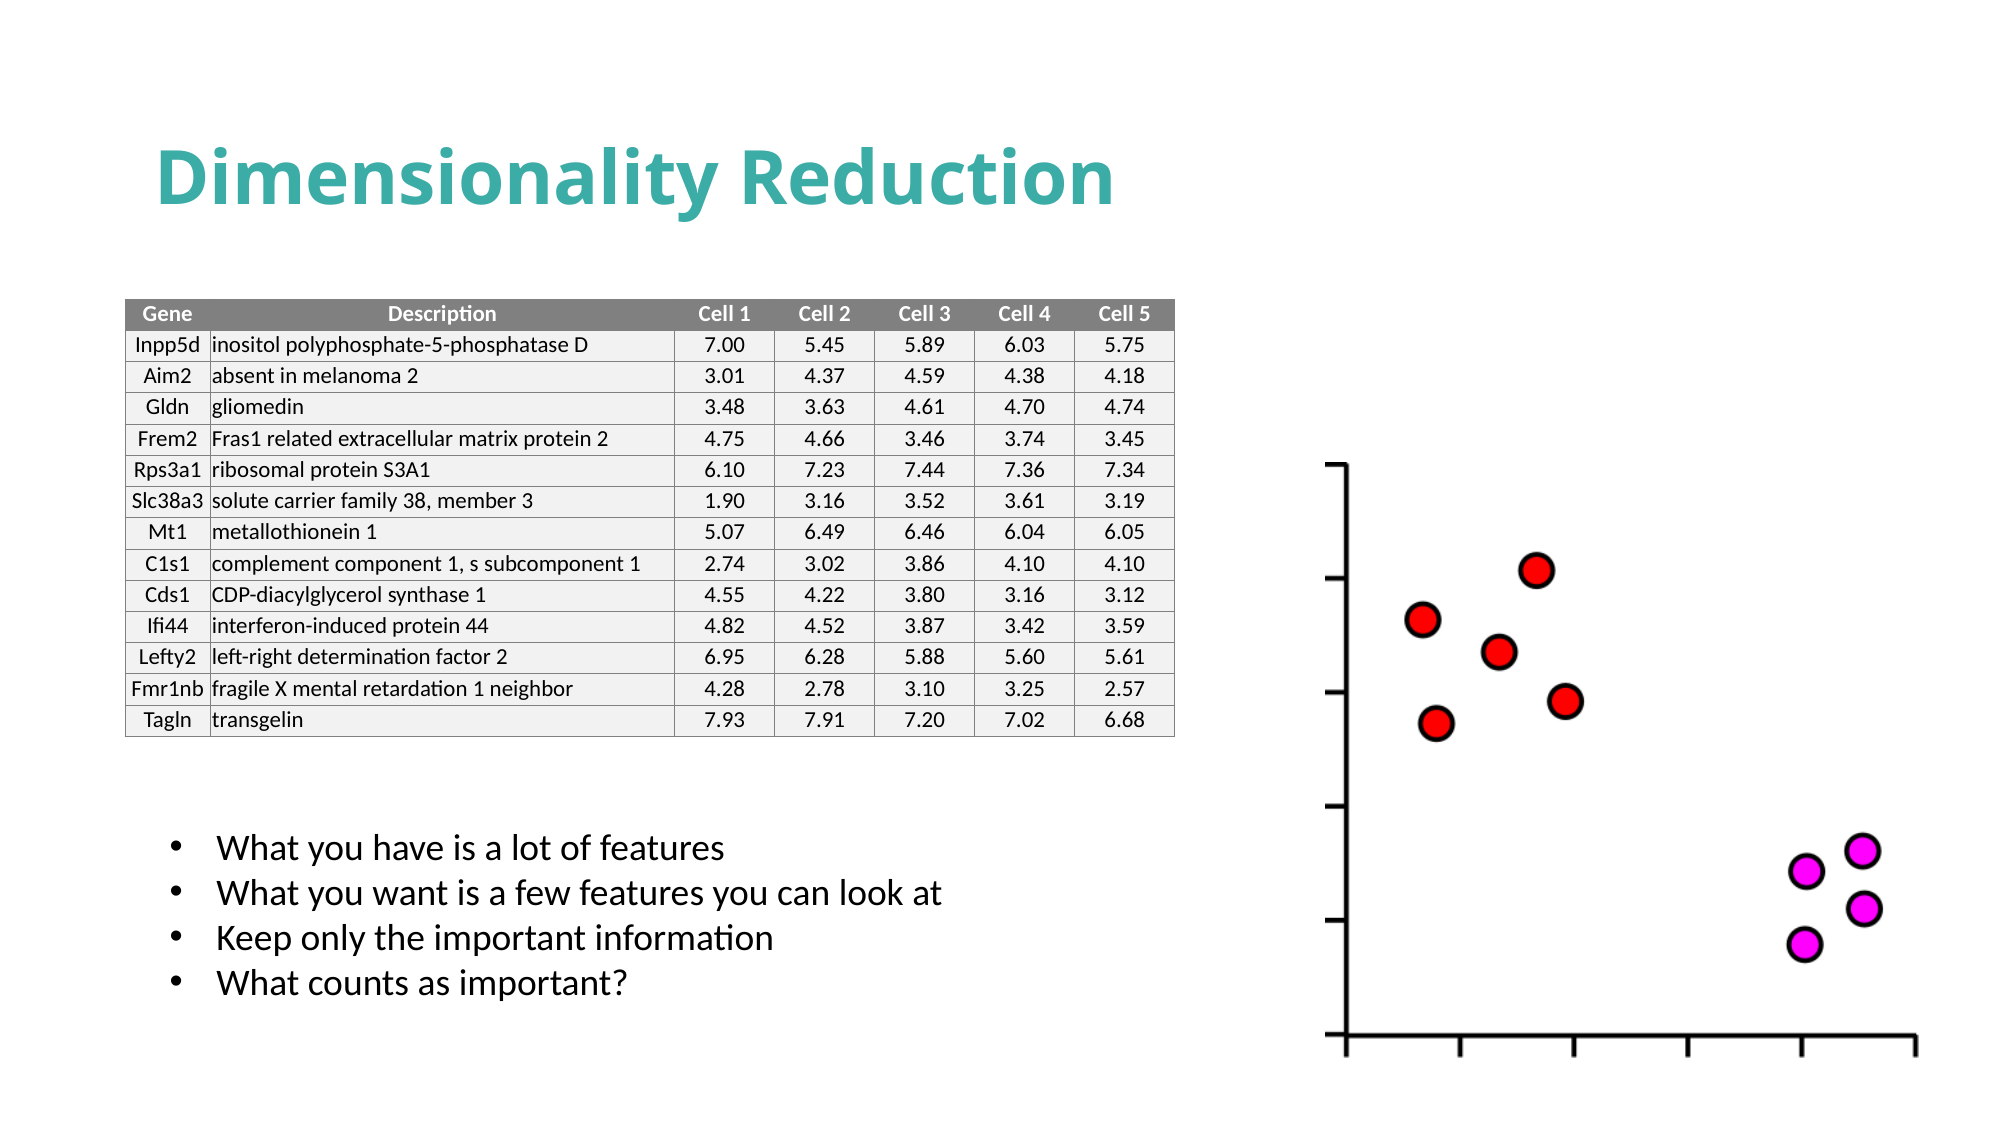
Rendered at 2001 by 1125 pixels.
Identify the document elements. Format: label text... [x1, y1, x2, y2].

table_cell 4.52 [775, 612, 874, 642]
table_header Cell 3 [875, 300, 974, 330]
table_cell 4.37 [775, 362, 874, 392]
table_cell 3.87 [875, 612, 974, 642]
table_cell 5.60 [975, 643, 1074, 673]
table_cell 3.25 [975, 674, 1074, 705]
table_cell 4.66 [775, 425, 874, 455]
table_cell 6.10 [675, 456, 774, 486]
table_cell 3.80 [875, 581, 974, 611]
table_cell Aim2 [126, 362, 210, 392]
table_cell inositol polyphosphate-5-phosphatase D [211, 331, 674, 361]
table_cell Cds1 [126, 581, 210, 611]
table_cell 6.05 [1075, 518, 1174, 549]
table_cell 3.10 [875, 674, 974, 705]
table_cell 4.10 [975, 550, 1074, 580]
table_cell 6.95 [675, 643, 774, 673]
table_cell 5.89 [875, 331, 974, 361]
table_cell left-right determination factor 2 [211, 643, 674, 673]
table_cell Frem2 [126, 425, 210, 455]
table_cell 4.55 [675, 581, 774, 611]
table_cell C1s1 [126, 550, 210, 580]
table_cell 7.20 [875, 706, 974, 736]
table_cell 5.07 [675, 518, 774, 549]
table_cell Gldn [126, 393, 210, 424]
table_cell 5.45 [775, 331, 874, 361]
table_cell 6.68 [1075, 706, 1174, 736]
table_cell 3.02 [775, 550, 874, 580]
table_header Gene [126, 300, 210, 330]
table_cell Inpp5d [126, 331, 210, 361]
table_cell 4.75 [675, 425, 774, 455]
table_cell 5.75 [1075, 331, 1174, 361]
table_cell 3.16 [775, 487, 874, 517]
table_cell Mt1 [126, 518, 210, 549]
table_cell 7.91 [775, 706, 874, 736]
table_cell complement component 1, s subcomponent 1 [211, 550, 674, 580]
table_cell 3.86 [875, 550, 974, 580]
table_cell 3.63 [775, 393, 874, 424]
table_cell 6.04 [975, 518, 1074, 549]
table_cell Rps3a1 [126, 456, 210, 486]
table_cell 4.18 [1075, 362, 1174, 392]
table_cell 3.45 [1075, 425, 1174, 455]
table_cell 7.02 [975, 706, 1074, 736]
table_cell 3.74 [975, 425, 1074, 455]
table_cell solute carrier family 38, member 3 [211, 487, 674, 517]
table_cell absent in melanoma 2 [211, 362, 674, 392]
table_cell 4.59 [875, 362, 974, 392]
table_cell fragile X mental retardation 1 neighbor [211, 674, 674, 705]
table_cell 3.01 [675, 362, 774, 392]
table_cell 6.49 [775, 518, 874, 549]
title Dimensionality Reduction [152, 78, 1253, 269]
table_cell gliomedin [211, 393, 674, 424]
table_cell 7.23 [775, 456, 874, 486]
table_cell Lefty2 [126, 643, 210, 673]
table_cell 3.61 [975, 487, 1074, 517]
table_cell Fmr1nb [126, 674, 210, 705]
table_cell 5.61 [1075, 643, 1174, 673]
table_cell CDP-diacylglycerol synthase 1 [211, 581, 674, 611]
table_cell metallothionein 1 [211, 518, 674, 549]
table_cell 6.28 [775, 643, 874, 673]
table_cell 4.22 [775, 581, 874, 611]
table_cell 2.74 [675, 550, 774, 580]
table_cell 6.46 [875, 518, 974, 549]
table_cell ribosomal protein S3A1 [211, 456, 674, 486]
table_cell interferon-induced protein 44 [211, 612, 674, 642]
table_cell Ifi44 [126, 612, 210, 642]
text_box What you have is a lot of features What you want is a few features you can look at Keep only the important information What counts as important? [154, 815, 958, 1011]
table_cell 7.36 [975, 456, 1074, 486]
table_cell 4.74 [1075, 393, 1174, 424]
table_header Cell 1 [675, 300, 774, 330]
table_cell 4.61 [875, 393, 974, 424]
table_cell 3.46 [875, 425, 974, 455]
picture [1324, 462, 1919, 1058]
table_cell 2.78 [775, 674, 874, 705]
table_cell 7.34 [1075, 456, 1174, 486]
table_header Cell 2 [775, 300, 874, 330]
table_cell 7.44 [875, 456, 974, 486]
table_cell 5.88 [875, 643, 974, 673]
table_cell 3.19 [1075, 487, 1174, 517]
table_cell 3.52 [875, 487, 974, 517]
table_cell 4.82 [675, 612, 774, 642]
table_cell transgelin [211, 706, 674, 736]
table_cell 4.28 [675, 674, 774, 705]
table_cell 6.03 [975, 331, 1074, 361]
table_cell Tagln [126, 706, 210, 736]
table_cell 4.38 [975, 362, 1074, 392]
table_cell Fras1 related extracellular matrix protein 2 [211, 425, 674, 455]
table_cell 1.90 [675, 487, 774, 517]
table_header Description [211, 300, 674, 330]
table_cell Slc38a3 [126, 487, 210, 517]
table_cell 4.70 [975, 393, 1074, 424]
table_cell 2.57 [1075, 674, 1174, 705]
table_cell 3.12 [1075, 581, 1174, 611]
table_cell 3.16 [975, 581, 1074, 611]
table_cell 7.00 [675, 331, 774, 361]
table_header Cell 5 [1075, 300, 1174, 330]
table_cell 4.10 [1075, 550, 1174, 580]
table_header Cell 4 [975, 300, 1074, 330]
table_cell 7.93 [675, 706, 774, 736]
table_cell 3.59 [1075, 612, 1174, 642]
table_cell 3.42 [975, 612, 1074, 642]
table_cell 3.48 [675, 393, 774, 424]
